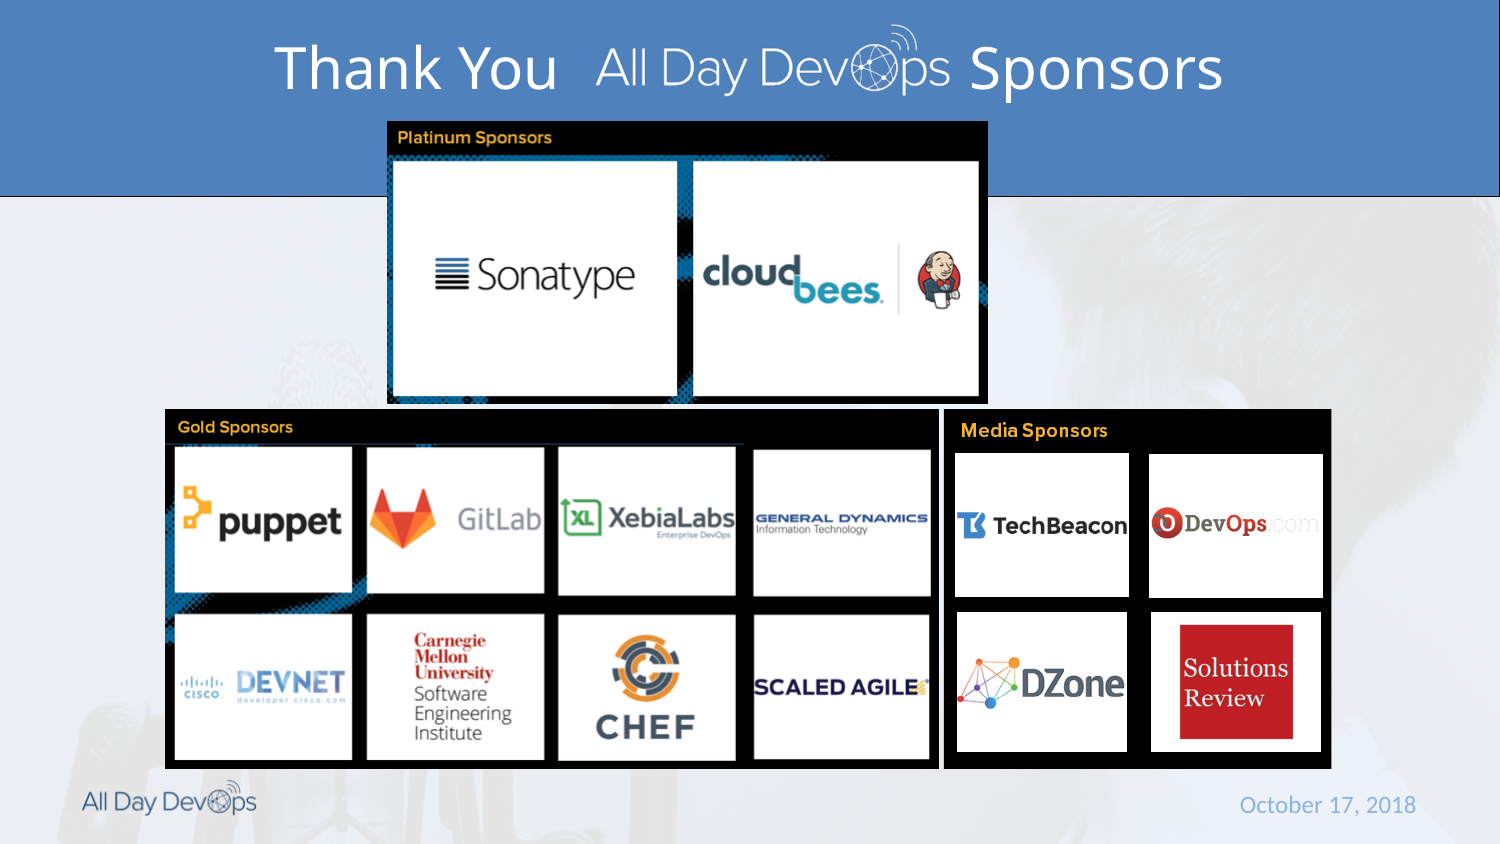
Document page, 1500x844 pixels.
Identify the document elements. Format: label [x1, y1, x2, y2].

picture [387, 121, 988, 404]
picture [75, 776, 263, 822]
picture [582, 16, 963, 109]
picture [165, 409, 939, 769]
picture [943, 409, 1332, 769]
